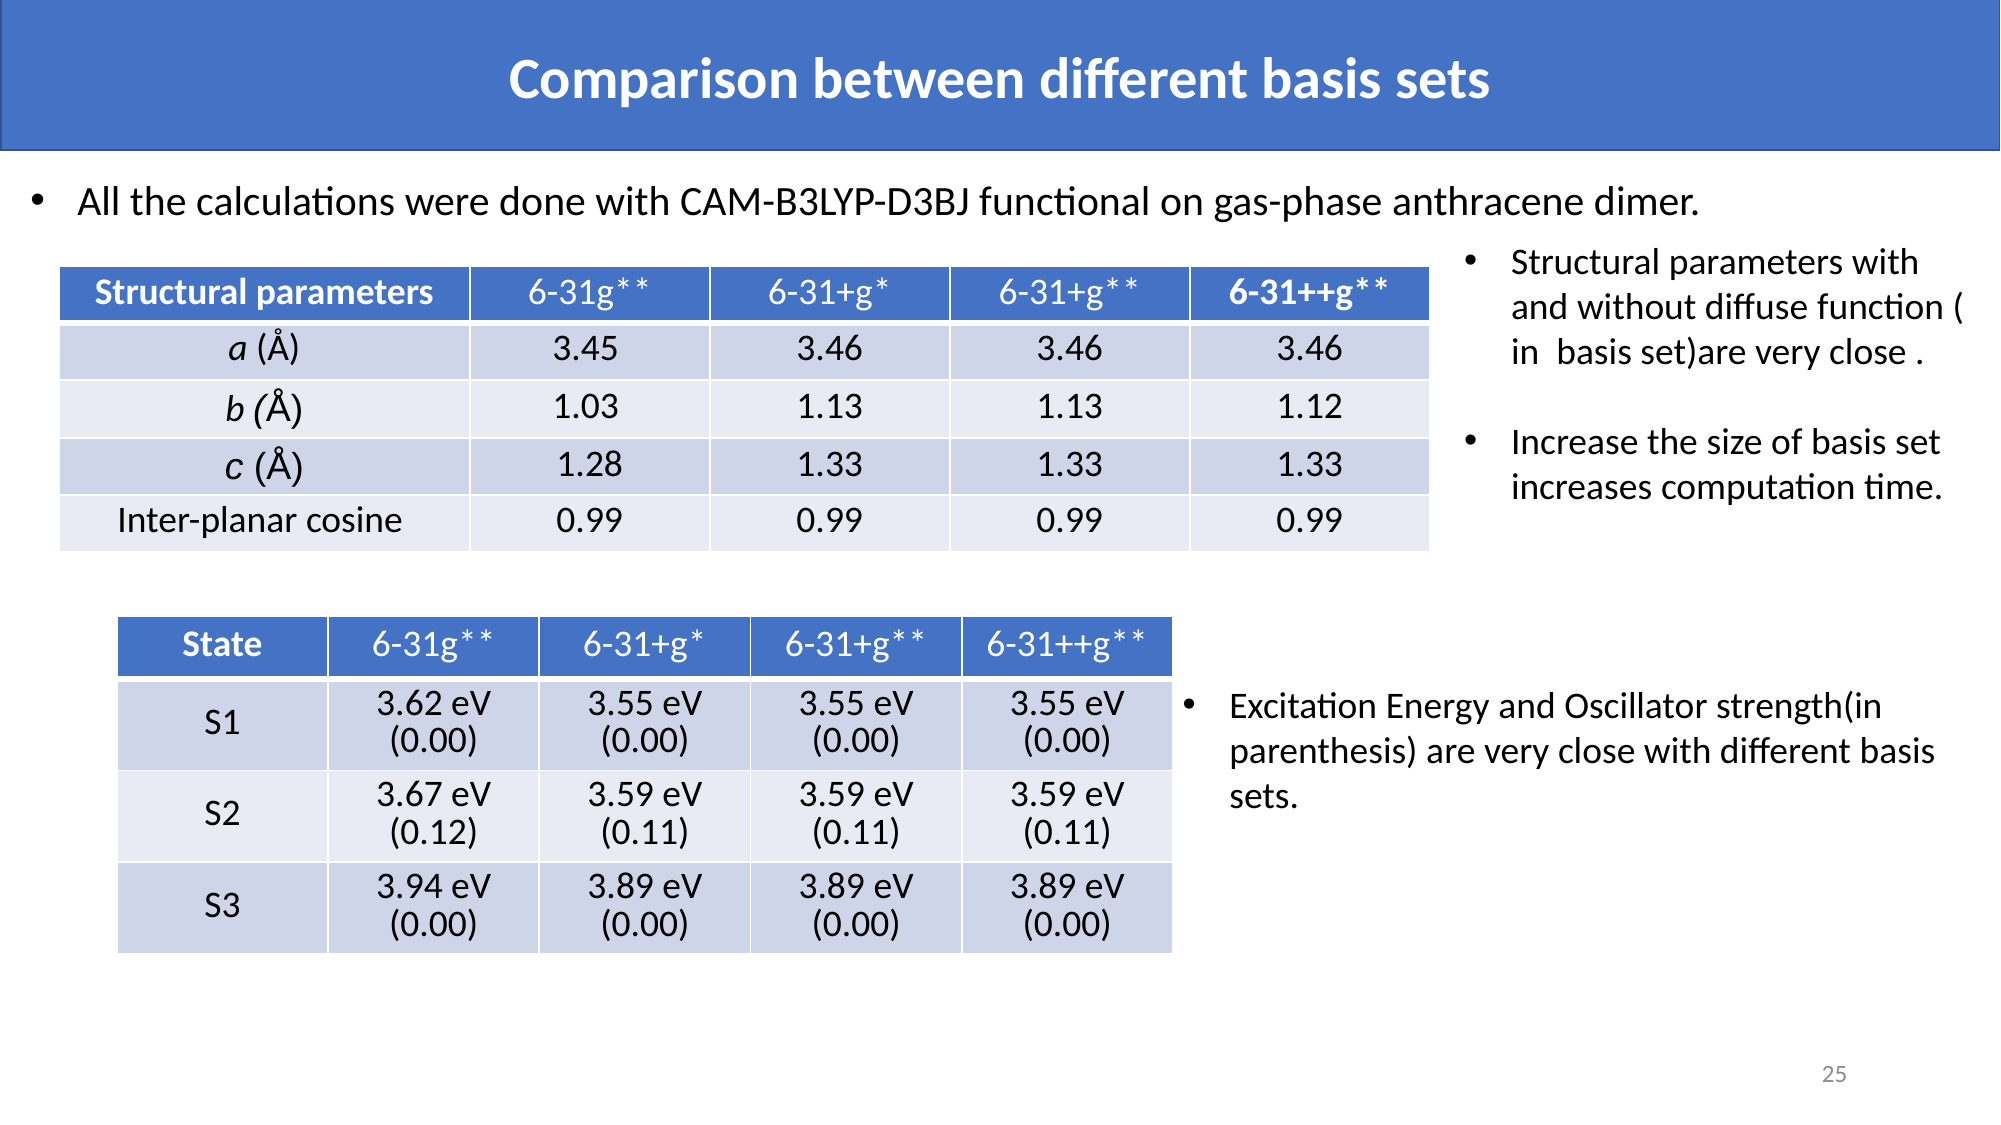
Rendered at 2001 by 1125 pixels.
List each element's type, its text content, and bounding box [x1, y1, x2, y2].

table_cell 1.03 [471, 381, 709, 437]
text_box Excitation Energy and Oscillator strength(in parenthesis) are very close with different basis sets. [1167, 673, 1979, 824]
table_cell 3.89 eV (0.00) [751, 863, 961, 953]
table_cell 3.89 eV (0.00) [540, 863, 750, 953]
table_header 6-31g** [471, 267, 709, 320]
table_header 6-31++g** [963, 617, 1172, 676]
table_cell 3.67 eV (0.12) [329, 771, 538, 861]
table_cell 3.55 eV (0.00) [963, 682, 1167, 770]
table_cell b (Å) [60, 381, 469, 437]
text_box Structural parameters with and without diffuse function ( in basis set)are very close . Increase the size of basis set increases computation time. [1449, 229, 1980, 515]
table_cell 1.13 [951, 381, 1189, 437]
table_header State [118, 617, 327, 676]
table_cell 1.13 [711, 381, 949, 437]
table_cell S1 [118, 682, 327, 770]
table_cell 3.55 eV (0.00) [540, 682, 750, 770]
table_cell 1.33 [951, 439, 1189, 494]
table_header 6-31+g* [711, 267, 949, 320]
table_cell 3.46 [951, 326, 1189, 379]
table_cell 3.59 eV (0.11) [540, 771, 750, 861]
table_cell 3.89 eV (0.00) [963, 863, 1172, 953]
table_cell 3.45 [471, 326, 709, 379]
table_cell 3.46 [711, 326, 949, 379]
table_cell 3.55 eV (0.00) [751, 682, 961, 770]
table_header 6-31++g** [1191, 267, 1429, 320]
table_cell 0.99 [951, 496, 1189, 551]
table_header 6-31g** [329, 617, 538, 676]
table_cell 0.99 [1191, 496, 1429, 551]
text_box Comparison between different basis sets [0, 0, 2000, 151]
table_cell 3.46 [1191, 326, 1429, 379]
text_box All the calculations were done with CAM-B3LYP-D3BJ functional on gas-phase anthracene dimer. [15, 166, 1741, 232]
table_header 6-31+g* [540, 617, 750, 676]
table_cell 3.59 eV (0.11) [751, 771, 961, 861]
table_cell 0.99 [471, 496, 709, 551]
table_cell 1.28 [471, 439, 709, 494]
slide_number 25 [1412, 1042, 1863, 1103]
table_header 6-31+g** [951, 267, 1189, 320]
table_cell 1.12 [1191, 381, 1429, 437]
table_cell c (Å) [60, 439, 469, 494]
table_cell 1.33 [711, 439, 949, 494]
table_header 6-31+g** [751, 617, 961, 676]
table_header Structural parameters [60, 267, 469, 320]
table_cell a (Å) [60, 326, 469, 379]
table_cell 0.99 [711, 496, 949, 551]
table_cell S3 [118, 863, 327, 953]
table_cell 3.59 eV (0.11) [963, 771, 1172, 861]
table_cell Inter-planar cosine [60, 496, 469, 551]
table_cell 1.33 [1191, 439, 1429, 494]
table_cell 3.94 eV (0.00) [329, 863, 538, 953]
table_cell 3.62 eV (0.00) [329, 682, 538, 770]
table_cell S2 [118, 771, 327, 861]
